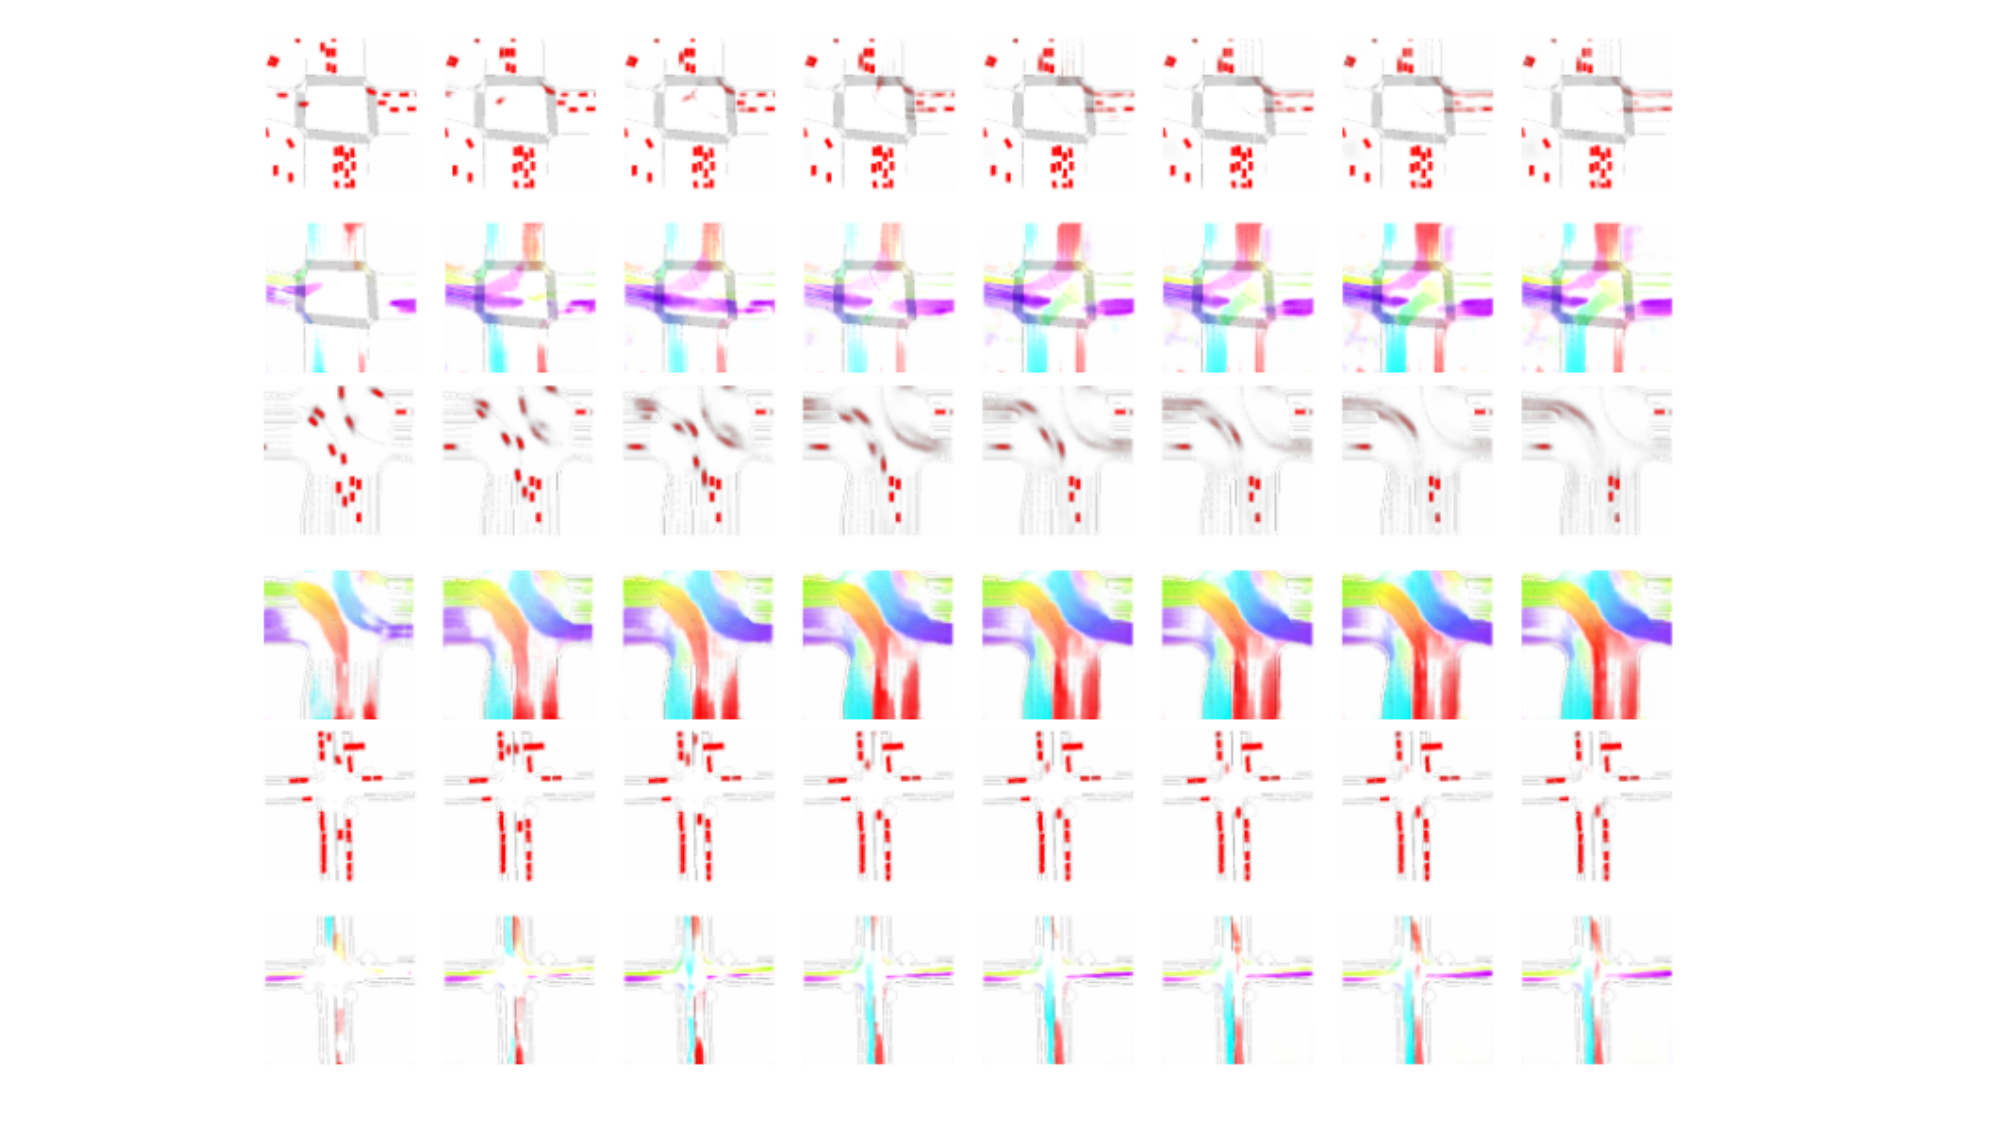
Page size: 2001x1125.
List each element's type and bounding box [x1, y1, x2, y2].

picture [221, 13, 1703, 1125]
